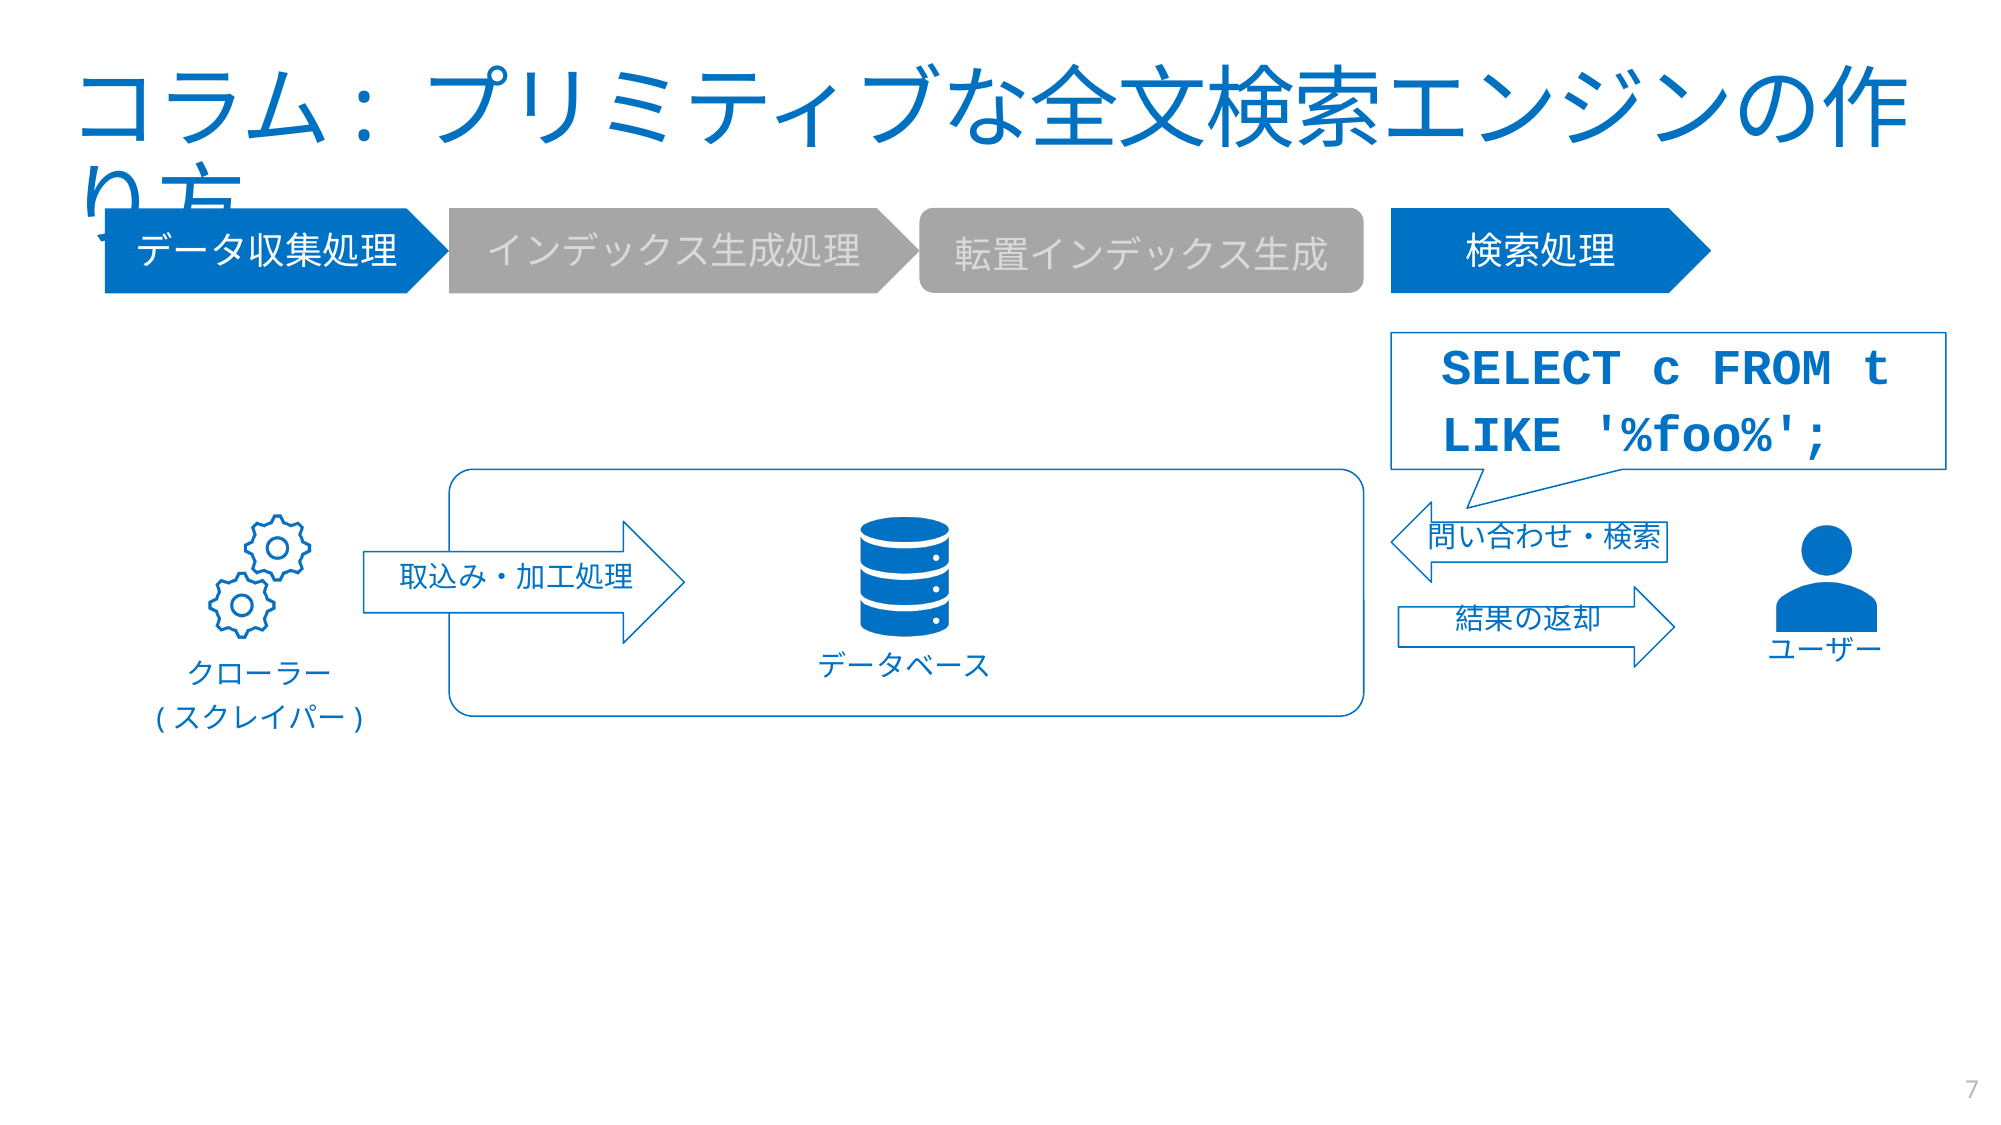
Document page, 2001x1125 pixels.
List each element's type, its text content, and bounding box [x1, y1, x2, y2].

text_box 問い合わせ・検索 [1397, 506, 1692, 570]
text_box [1632, 586, 1675, 668]
text_box [622, 520, 650, 546]
text_box 検索処理 [1390, 207, 1712, 294]
picture [829, 501, 980, 653]
text_box [362, 550, 658, 644]
text_box データベース [787, 635, 1022, 699]
text_box [1418, 570, 1433, 583]
text_box 結果の返却 [1425, 588, 1632, 652]
text_box [448, 468, 1365, 717]
text_box [664, 560, 685, 604]
text_box クローラー (スクレイパー) [126, 635, 393, 760]
title コラム: プリミティブな全文検索エンジンの作り方 [44, 47, 1957, 170]
text_box SELECT c FROM t LIKE '%foo%'; [1411, 317, 1926, 487]
text_box データ収集処理 [104, 207, 450, 295]
picture [1751, 502, 1903, 654]
text_box [1397, 606, 1425, 648]
text_box インデックス生成処理 [448, 207, 918, 295]
text_box [1390, 535, 1397, 549]
text_box [1926, 331, 1947, 471]
slide_number 7 [1544, 1060, 1995, 1121]
text_box [1466, 487, 1555, 509]
text_box [1390, 331, 1411, 471]
text_box 取込み・加工処理 [369, 546, 664, 610]
picture [184, 501, 335, 653]
text_box 転置インデックス生成 [918, 206, 1365, 294]
text_box ユーザー [1737, 619, 1915, 683]
